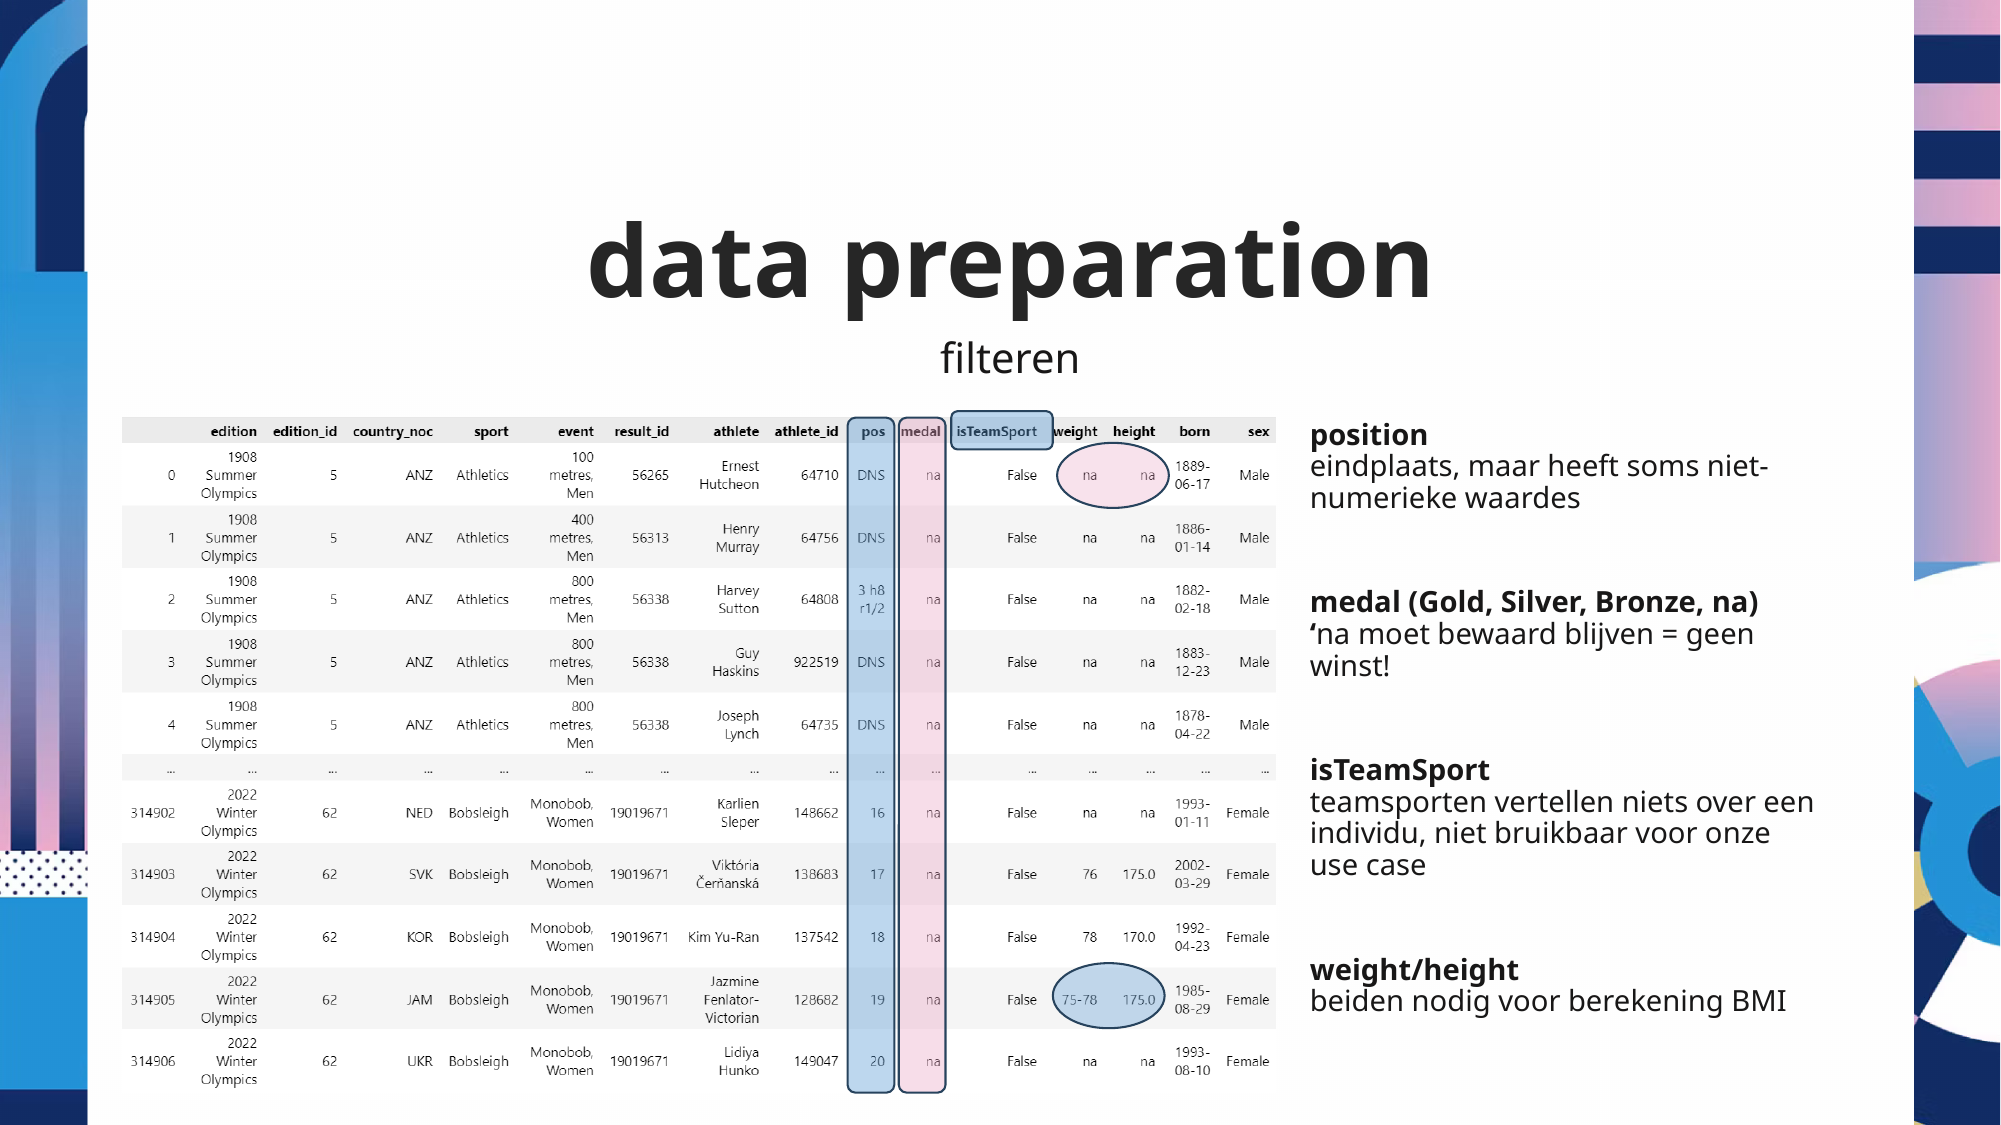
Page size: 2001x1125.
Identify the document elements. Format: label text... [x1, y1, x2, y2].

picture [0, 0, 2001, 1125]
list filteren [200, 329, 1821, 398]
text_box [950, 410, 1054, 417]
text_box position eindplaats, maar heeft soms niet-numerieke waardes medal (Gold, Silver, Bronze, na) ‘na moet bewaard blijven = geen winst! isTeamSport teamsporten vertellen niets over een individu, niet bruikbaar voor onze use case weight/height beiden nodig voor berekening BMI [1294, 411, 1841, 1093]
title data preparation [200, 171, 1823, 359]
